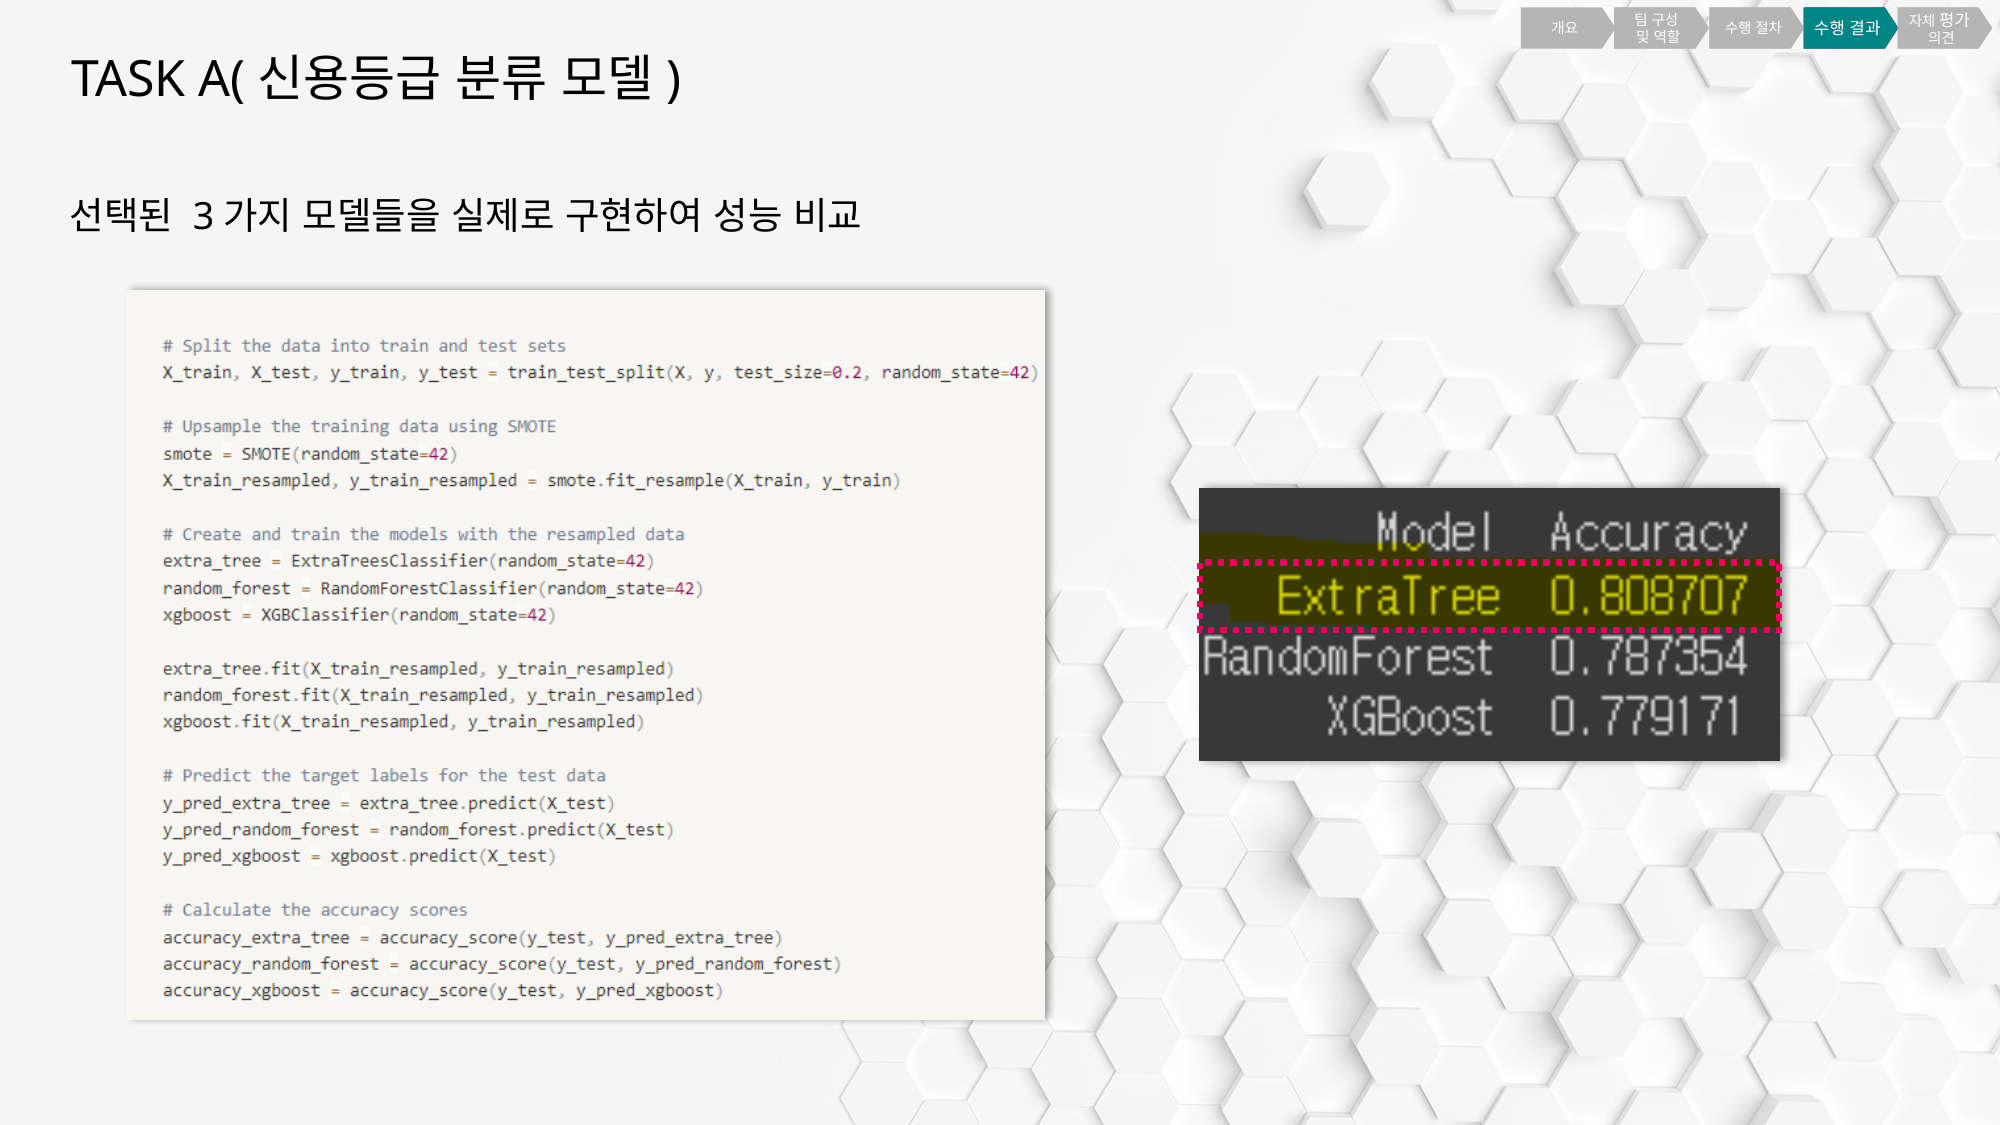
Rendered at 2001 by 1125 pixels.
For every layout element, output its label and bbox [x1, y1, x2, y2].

text_box [1614, 7, 1993, 49]
picture [0, 0, 2000, 1125]
